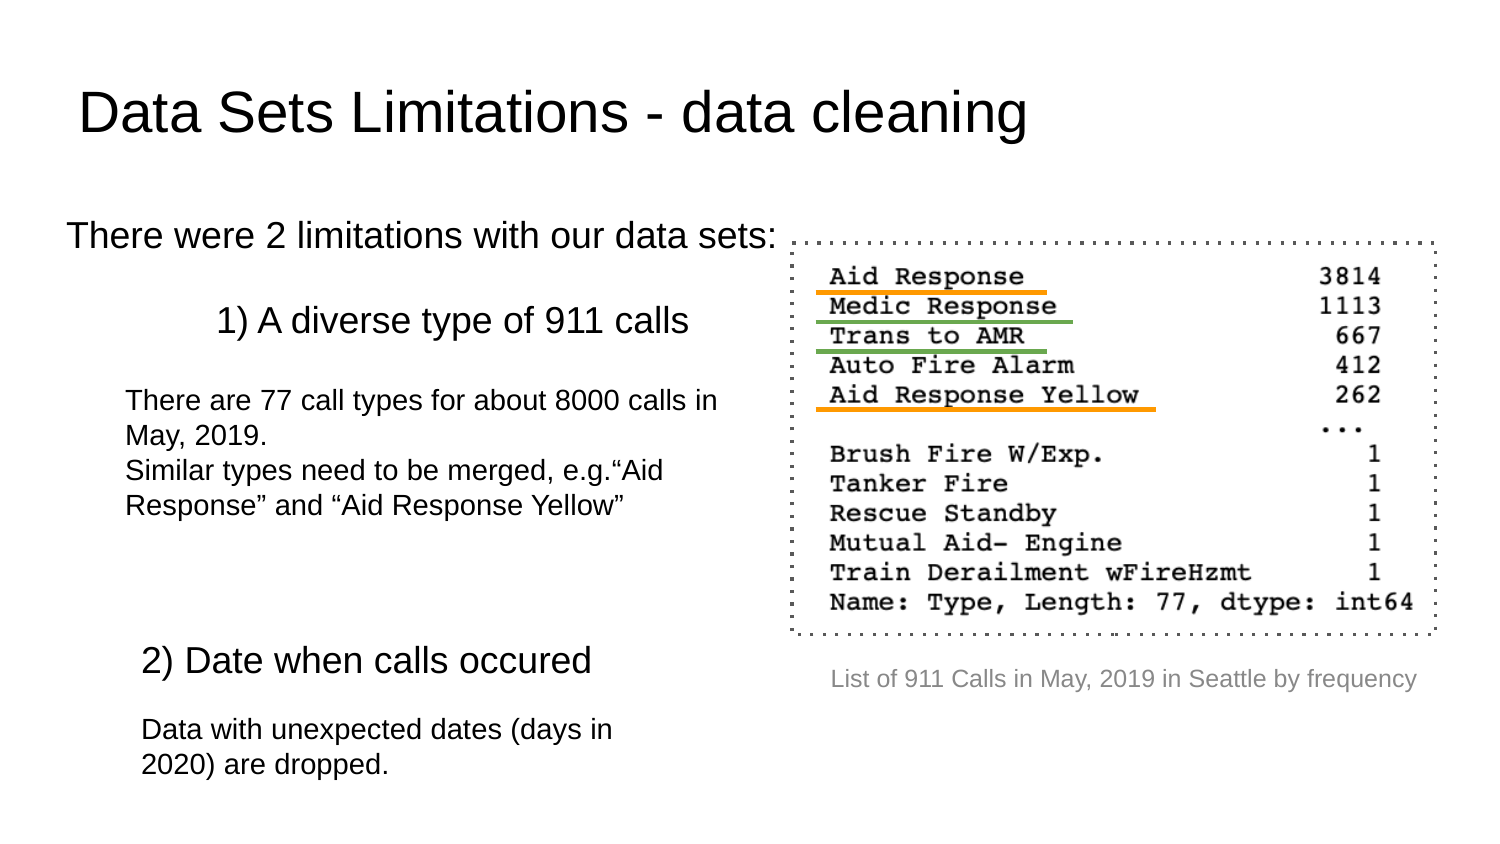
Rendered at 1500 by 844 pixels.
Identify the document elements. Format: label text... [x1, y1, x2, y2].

text_box [791, 243, 1436, 635]
text_box There are 77 call types for about 8000 calls in May, 2019. Similar types need to be merged, e.g.“Aid Response” and “Aid Response Yellow” [110, 366, 791, 574]
picture [815, 256, 1436, 621]
text_box Data with unexpected dates (days in 2020) are dropped. [125, 695, 666, 788]
list There were 2 limitations with our data sets: 1) A diverse type of 911 calls 2) Date when calls occured [51, 189, 1449, 750]
text_box List of 911 Calls in May, 2019 in Seattle by frequency [815, 647, 1496, 844]
text_box Data Sets Limitations - data cleaning [63, 58, 1462, 153]
